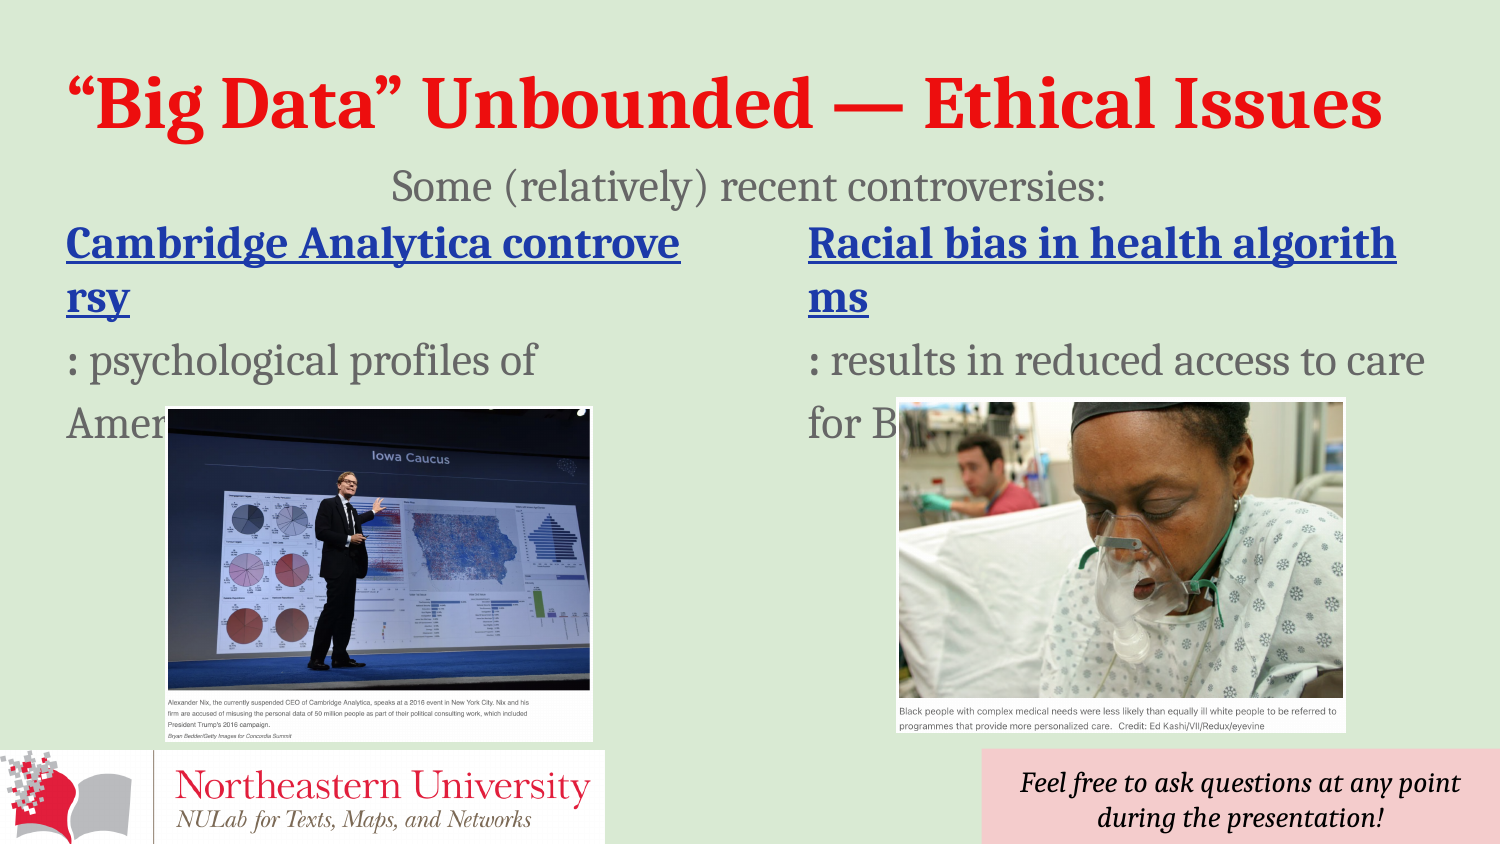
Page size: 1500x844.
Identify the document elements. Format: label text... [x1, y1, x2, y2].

picture [0, 750, 605, 844]
list Cambridge Analytica controversy: psychological profiles of American voters [51, 189, 708, 407]
text_box Some (relatively) recent controversies: [354, 132, 1146, 227]
title “Big Data” Unbounded — Ethical Issues [51, 38, 1449, 133]
picture [895, 396, 1346, 733]
picture [165, 405, 594, 742]
list Racial bias in health algorithms: results in reduced access to care for Black people [792, 189, 1449, 422]
